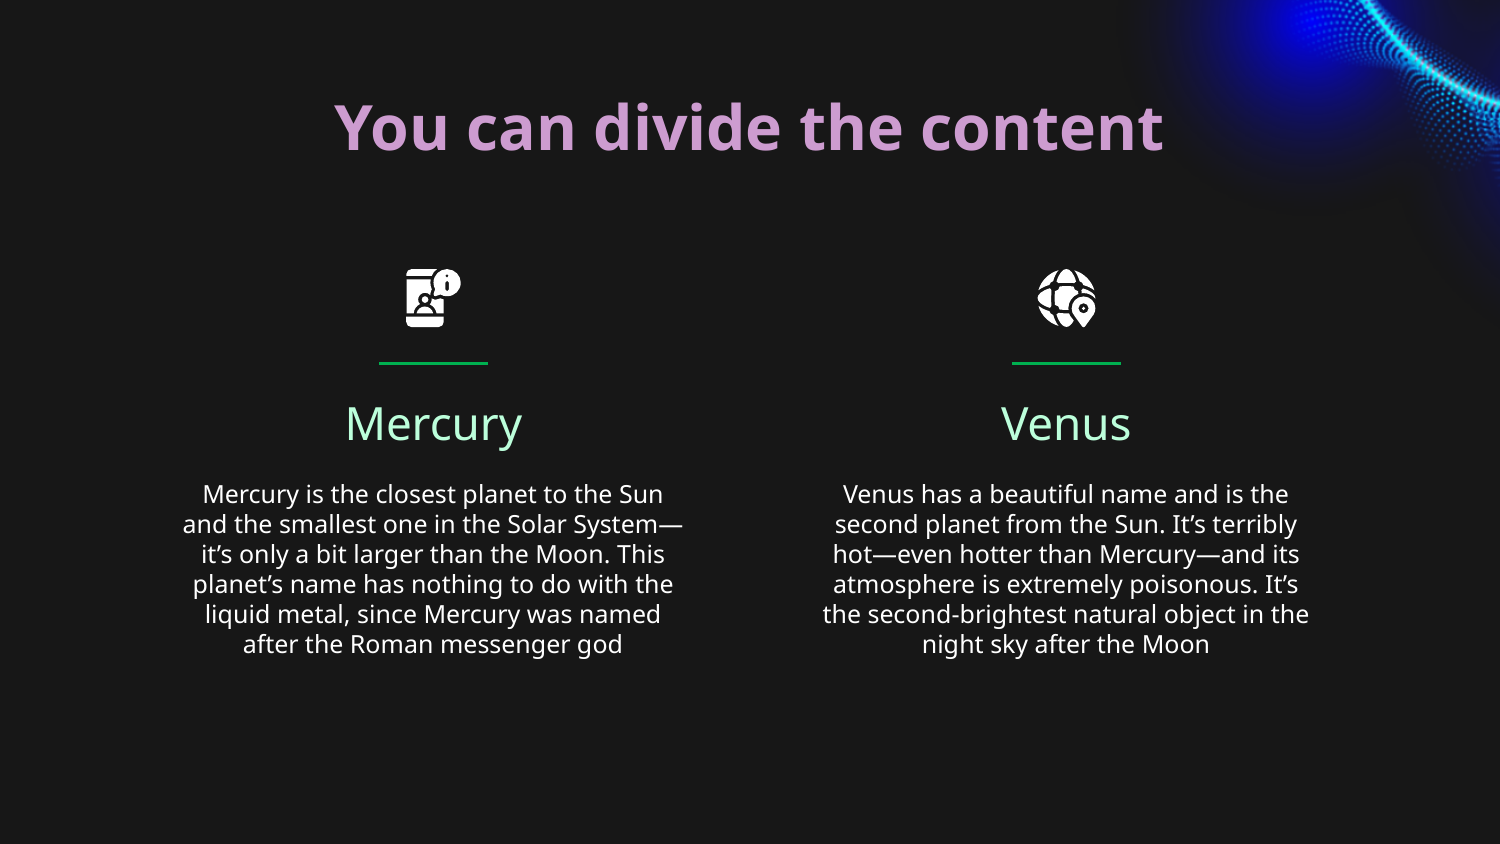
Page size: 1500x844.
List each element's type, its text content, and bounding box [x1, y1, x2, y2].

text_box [405, 268, 461, 328]
subtitle Mercury is the closest planet to the Sun and the smallest one in the Solar System—it’s only a bit larger than the Moon. This planet’s name has nothing to do with the liquid metal, since Mercury was named after the Roman messenger god [165, 465, 702, 673]
picture [1064, 0, 1500, 409]
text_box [1037, 268, 1096, 328]
subtitle Mercury [165, 372, 702, 465]
title You can divide the content [118, 72, 1382, 167]
subtitle Venus [798, 372, 1335, 465]
subtitle Venus has a beautiful name and is the second planet from the Sun. It’s terribly hot—even hotter than Mercury—and its atmosphere is extremely poisonous. It’s the second-brightest natural object in the night sky after the Moon [798, 465, 1335, 673]
